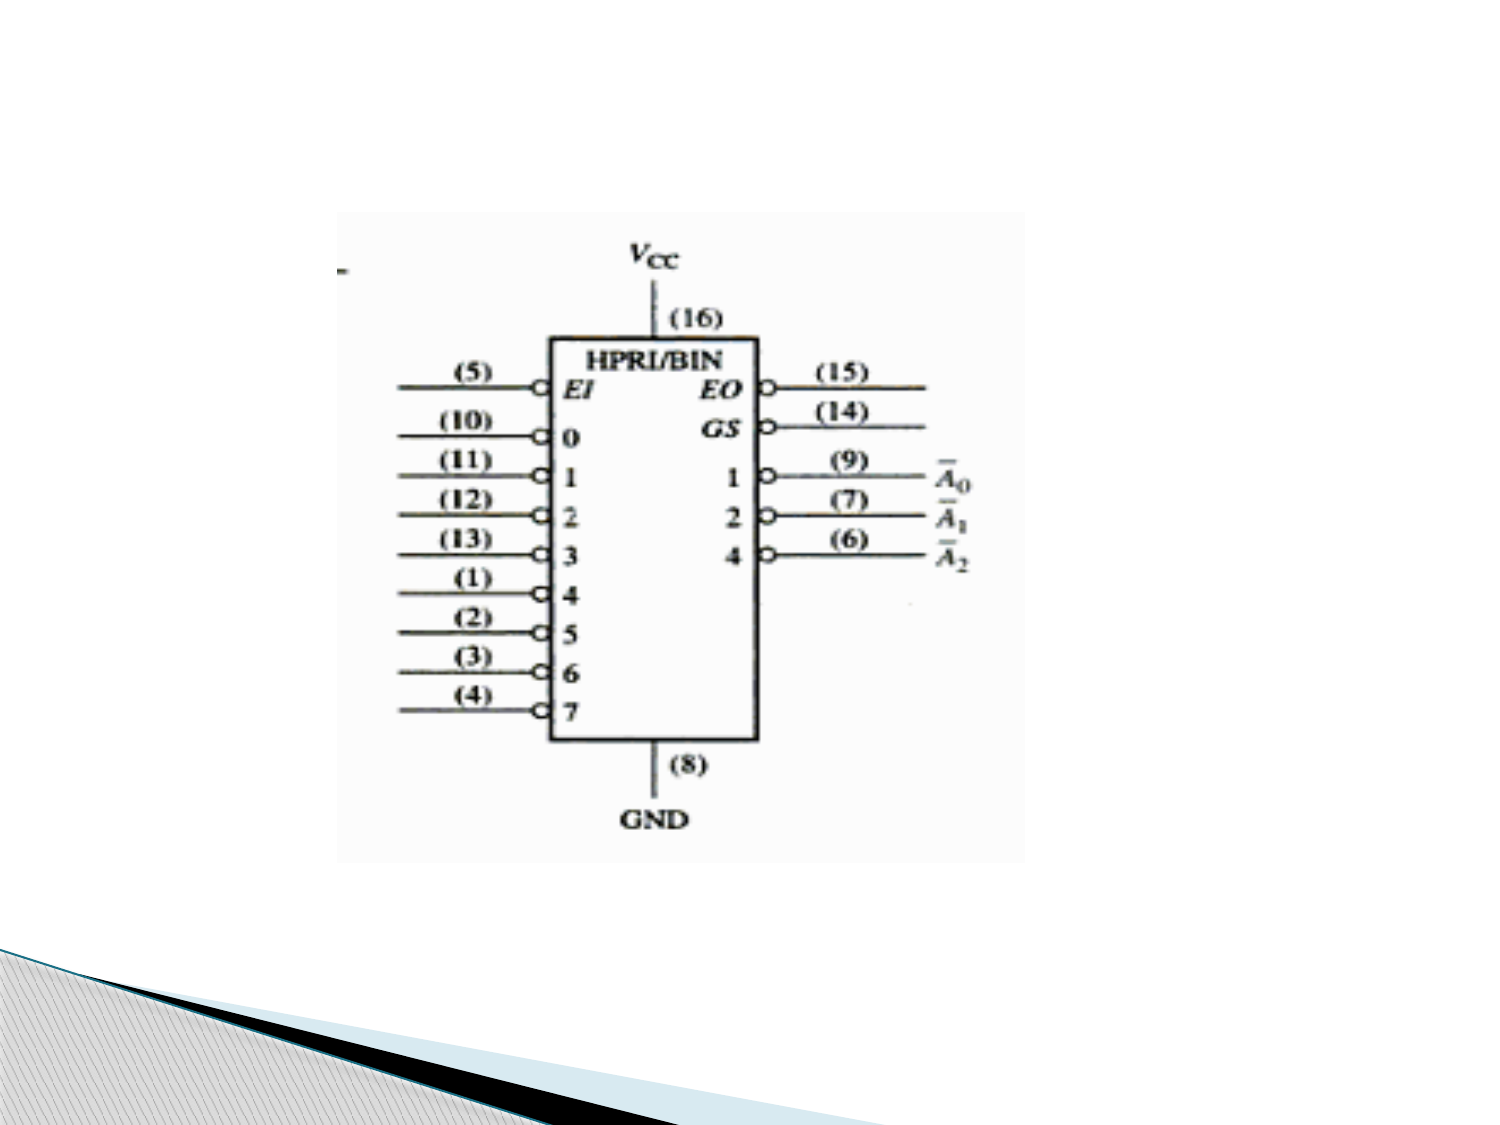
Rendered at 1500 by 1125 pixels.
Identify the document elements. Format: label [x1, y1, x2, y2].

picture [337, 212, 1026, 863]
